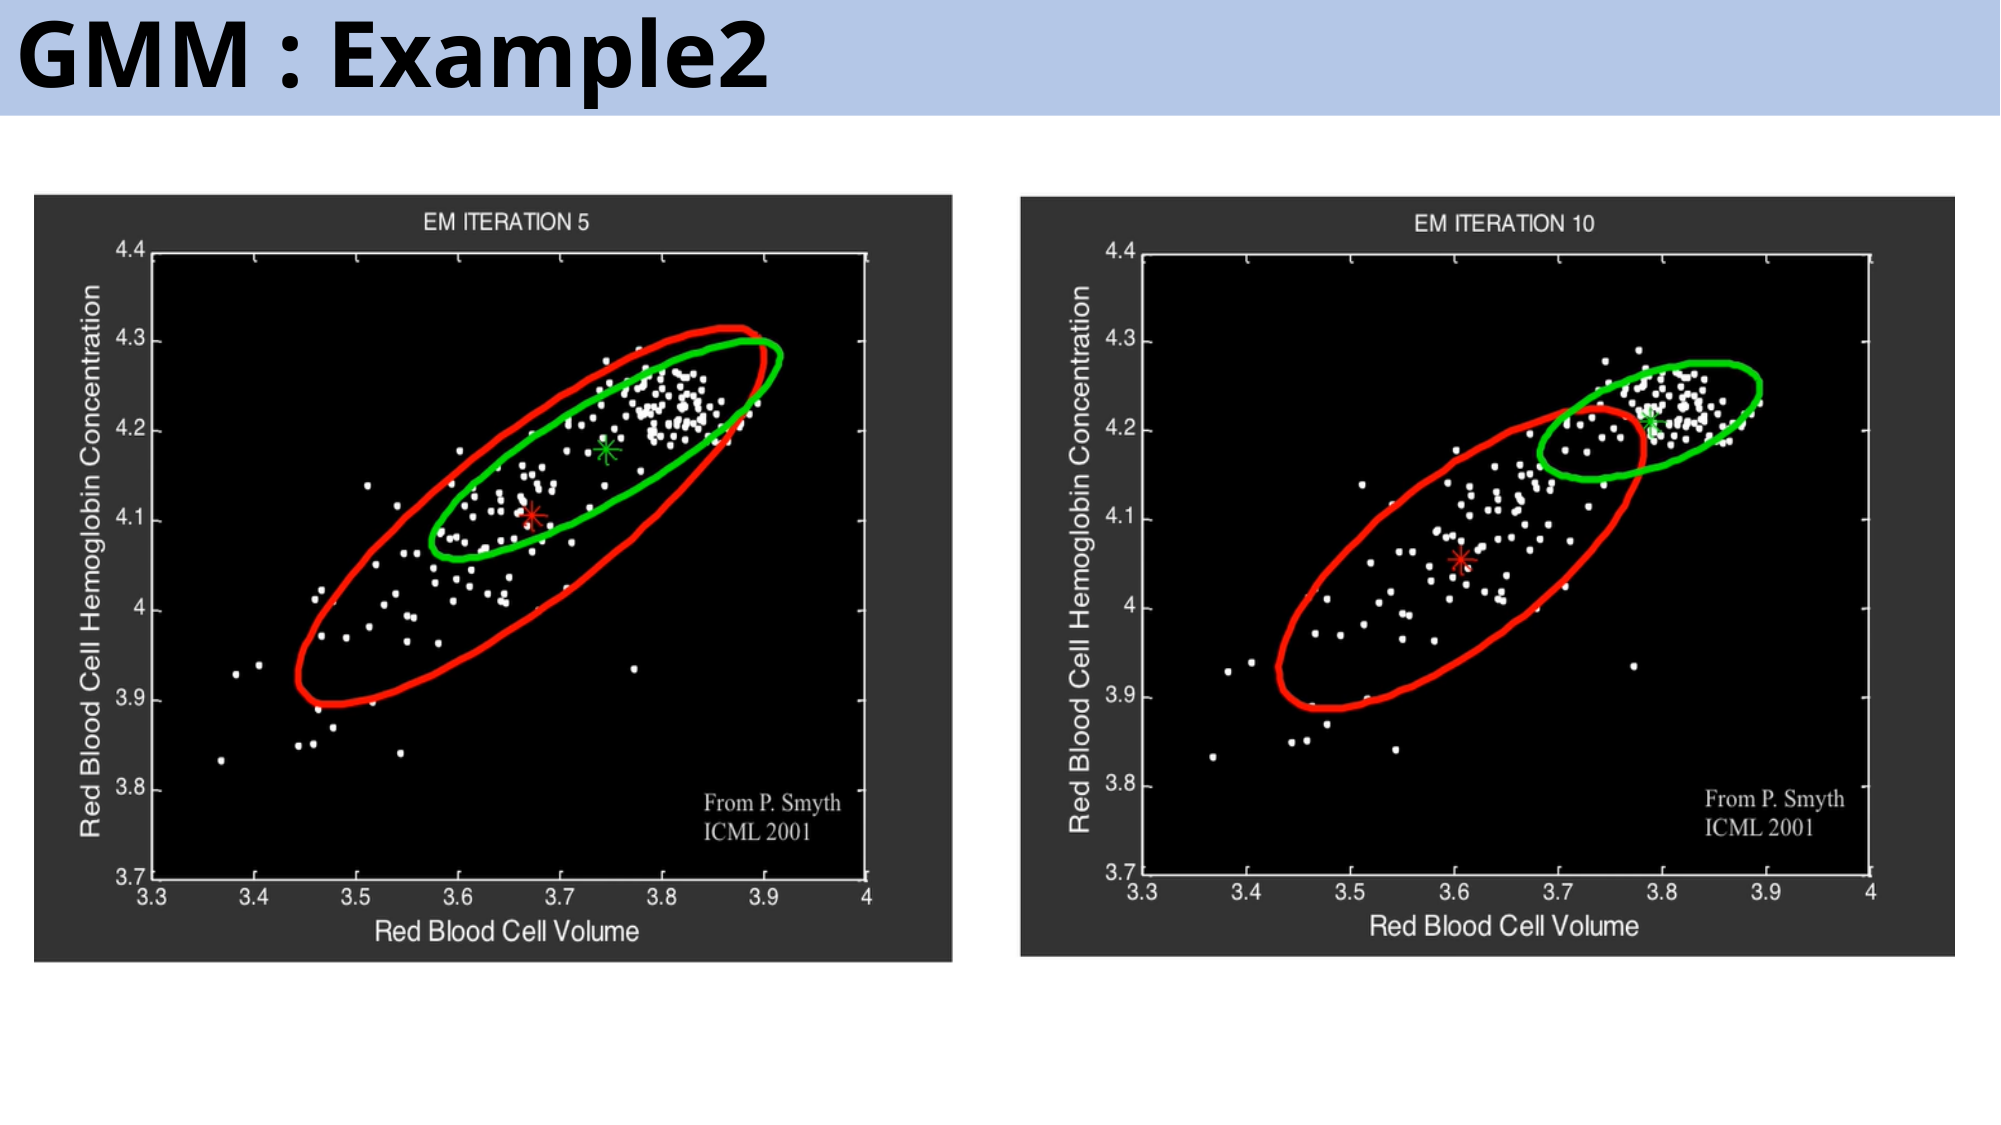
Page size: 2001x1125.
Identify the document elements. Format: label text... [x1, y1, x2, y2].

picture [34, 191, 953, 964]
picture [999, 172, 1955, 964]
title GMM : Example2 [0, 0, 2000, 116]
